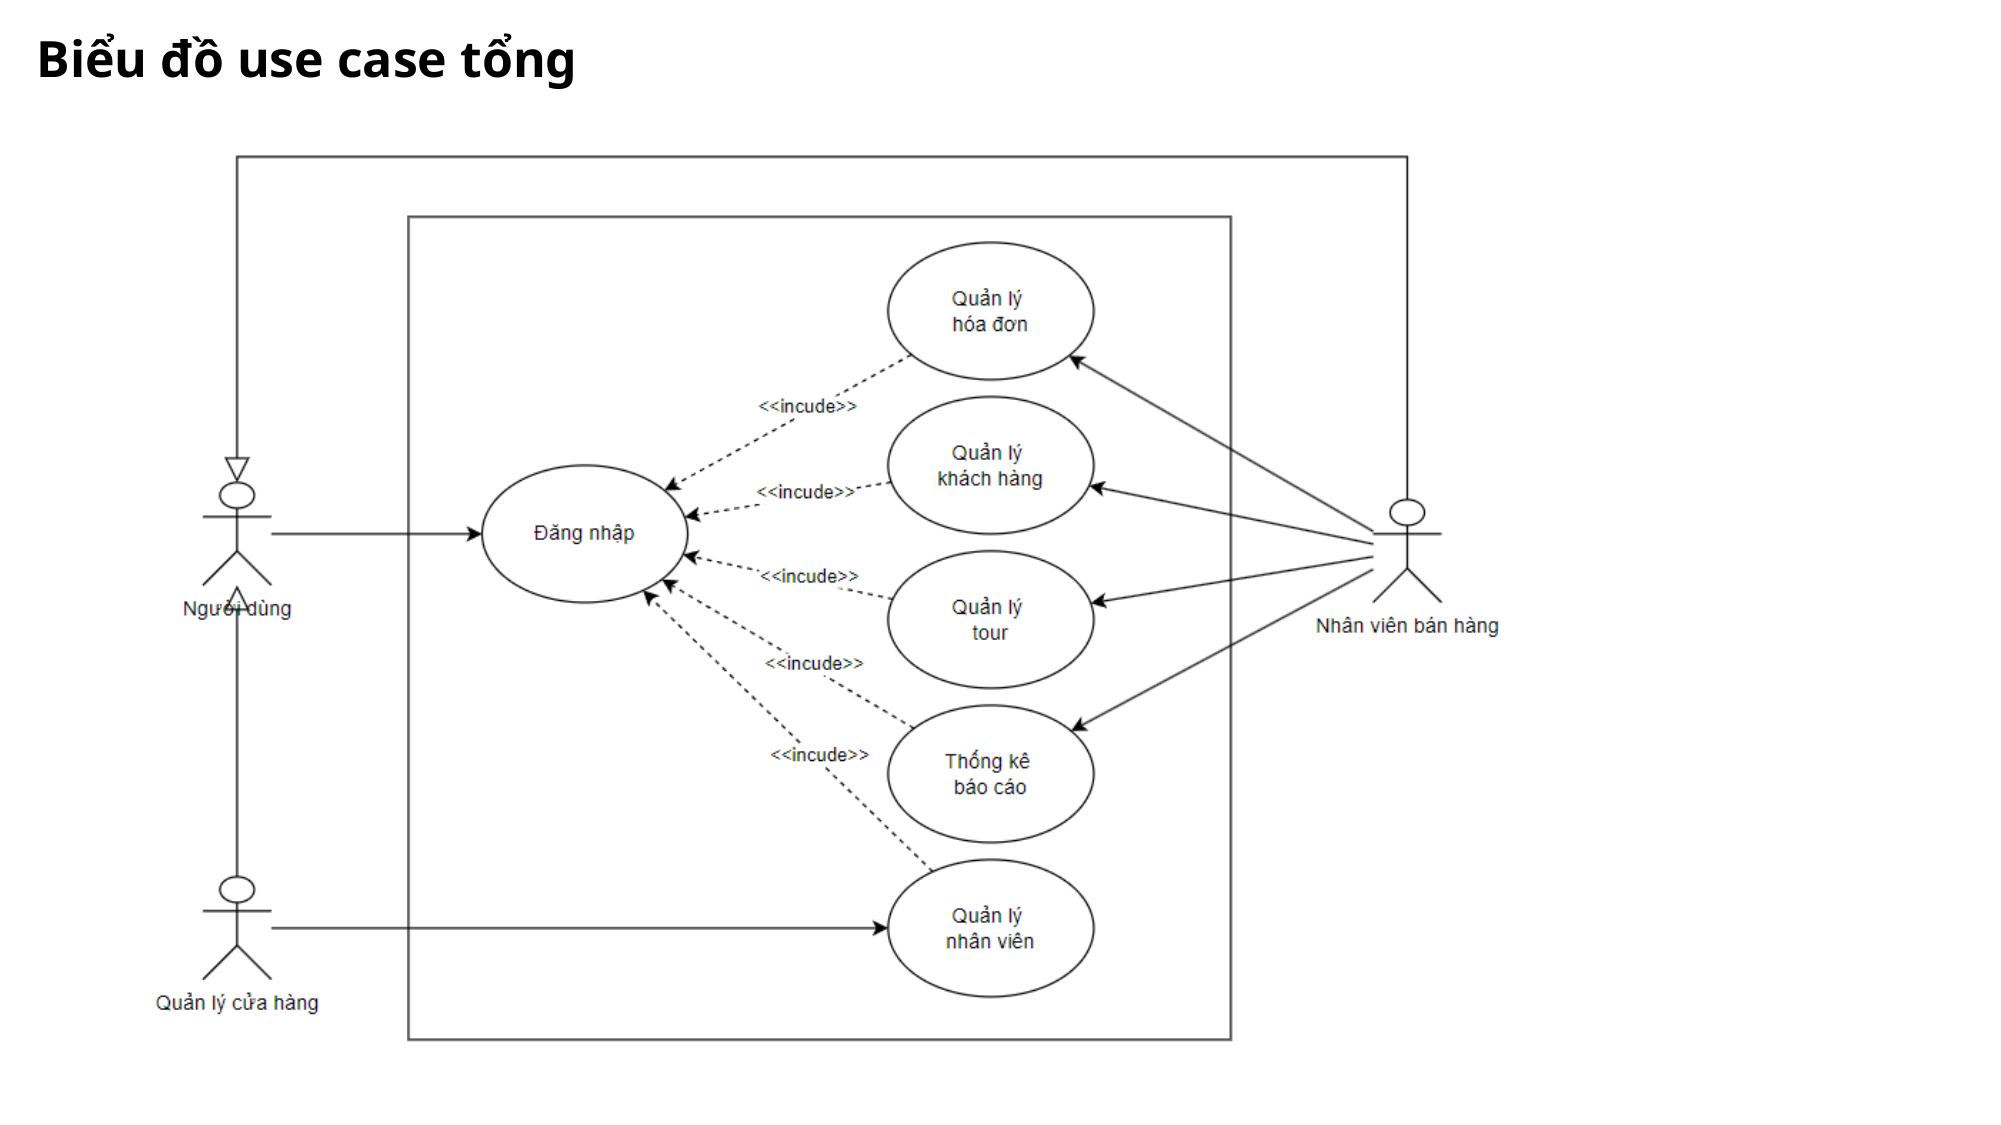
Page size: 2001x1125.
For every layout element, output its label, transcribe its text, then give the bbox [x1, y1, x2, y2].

text_box Biểu đồ use case tổng [22, 20, 770, 95]
picture [126, 135, 1518, 1063]
